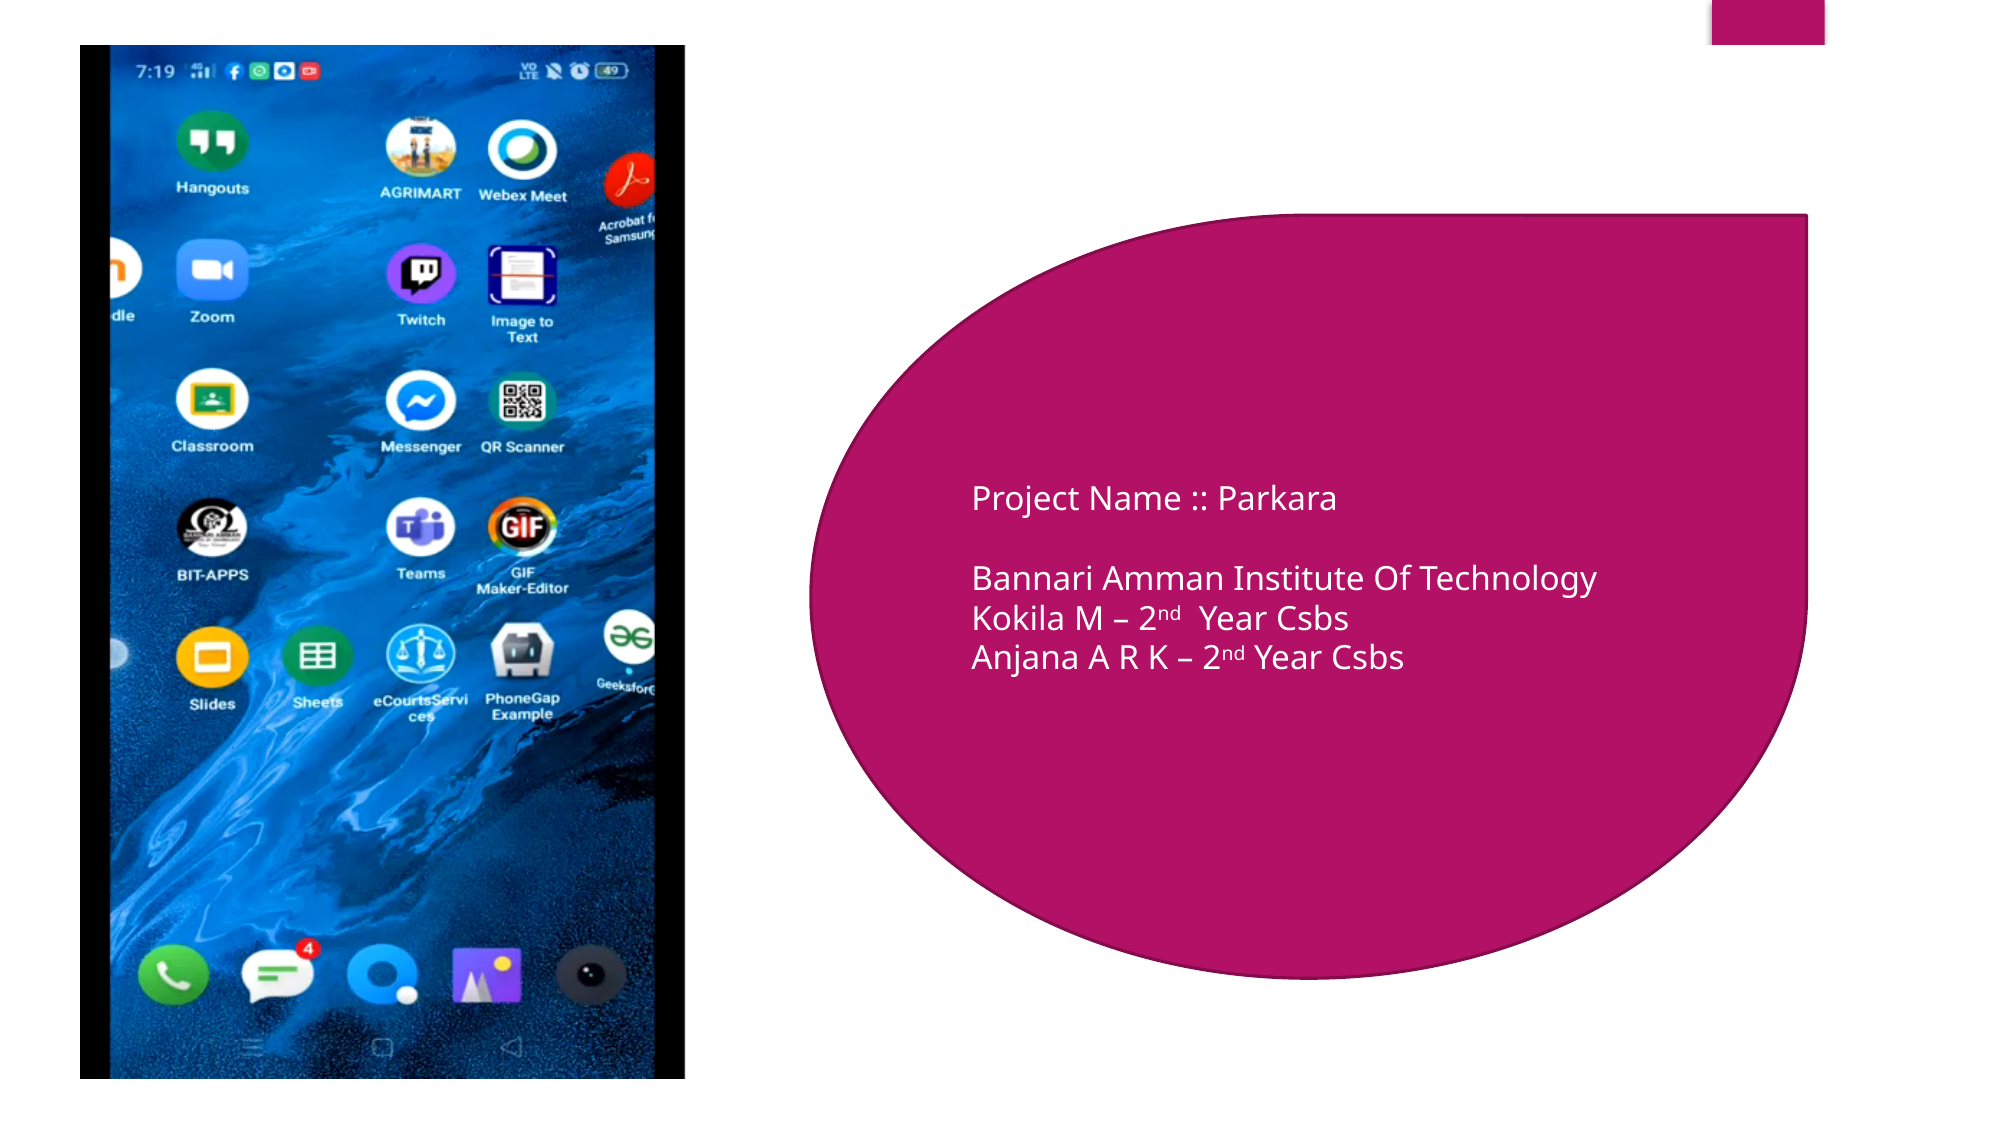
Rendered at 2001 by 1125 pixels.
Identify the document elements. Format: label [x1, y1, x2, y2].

text_box [79, 44, 1921, 1081]
